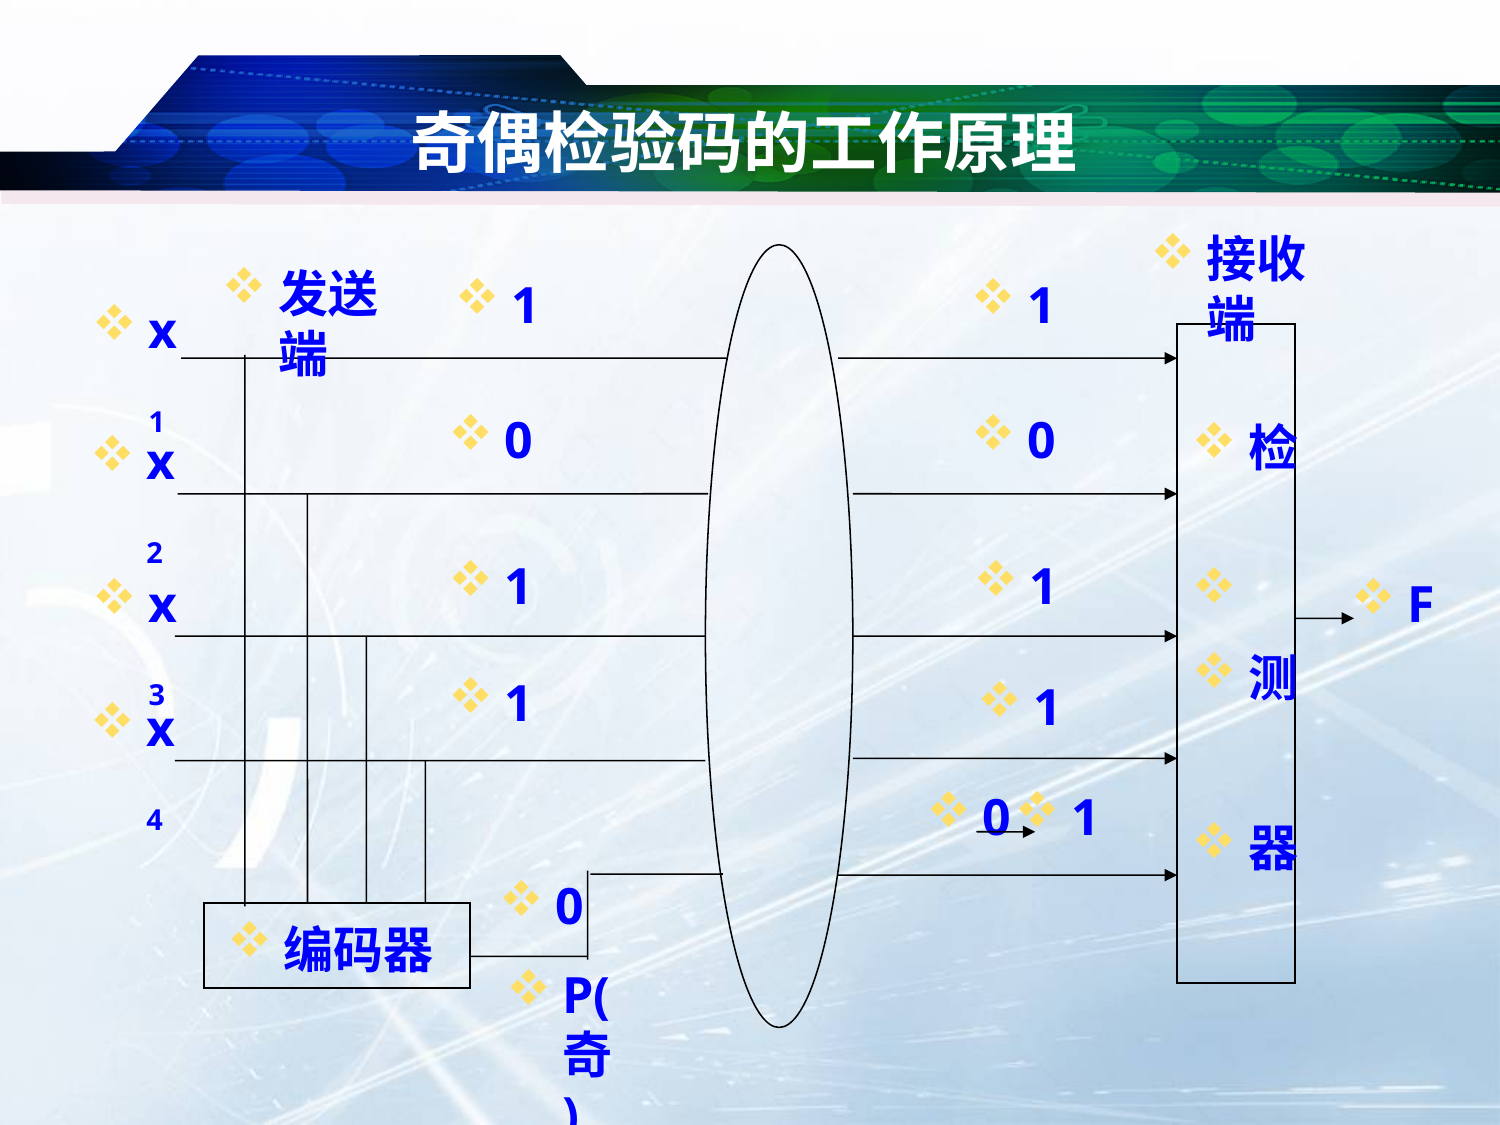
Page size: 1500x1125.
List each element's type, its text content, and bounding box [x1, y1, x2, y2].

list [74, 220, 1426, 1064]
picture [0, 0, 1500, 1125]
title 奇偶检验码的工作原理 [99, 94, 1388, 188]
